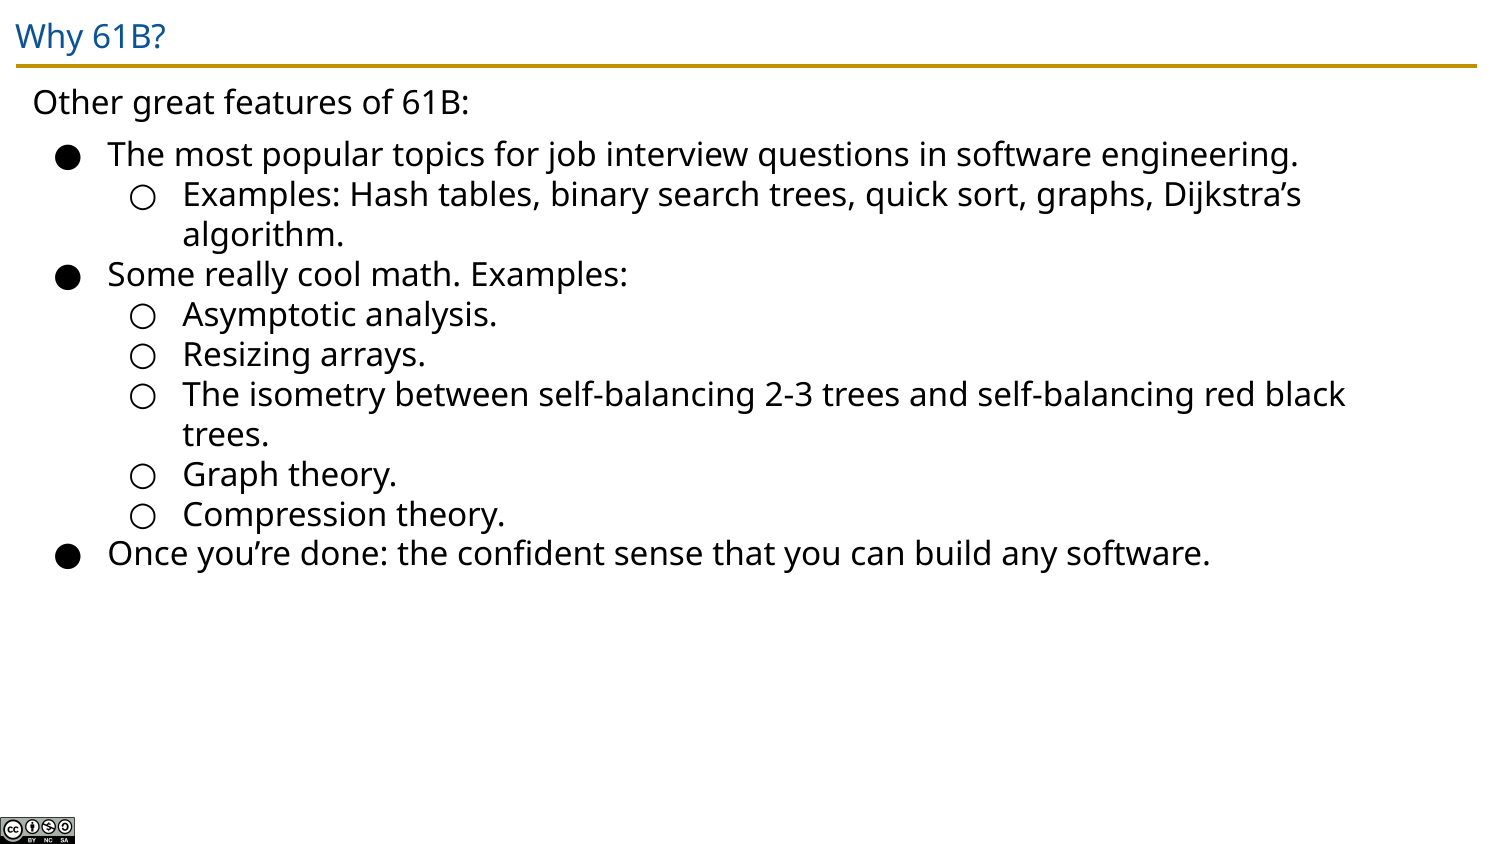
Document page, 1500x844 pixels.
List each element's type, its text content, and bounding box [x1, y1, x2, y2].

list Other great features of 61B: The most popular topics for job interview questions in software engineering. Examples: Hash tables, binary search trees, quick sort, graphs, Dijkstra’s algorithm. Some really cool math. Examples: Asymptotic analysis. Resizing arrays. The isometry between self-balancing 2-3 trees and self-balancing red black trees. Graph theory. Compression theory. Once you’re done: the confident sense that you can build any software. [17, 65, 1416, 627]
picture [0, 817, 75, 844]
title Why 61B? [0, 0, 1398, 65]
